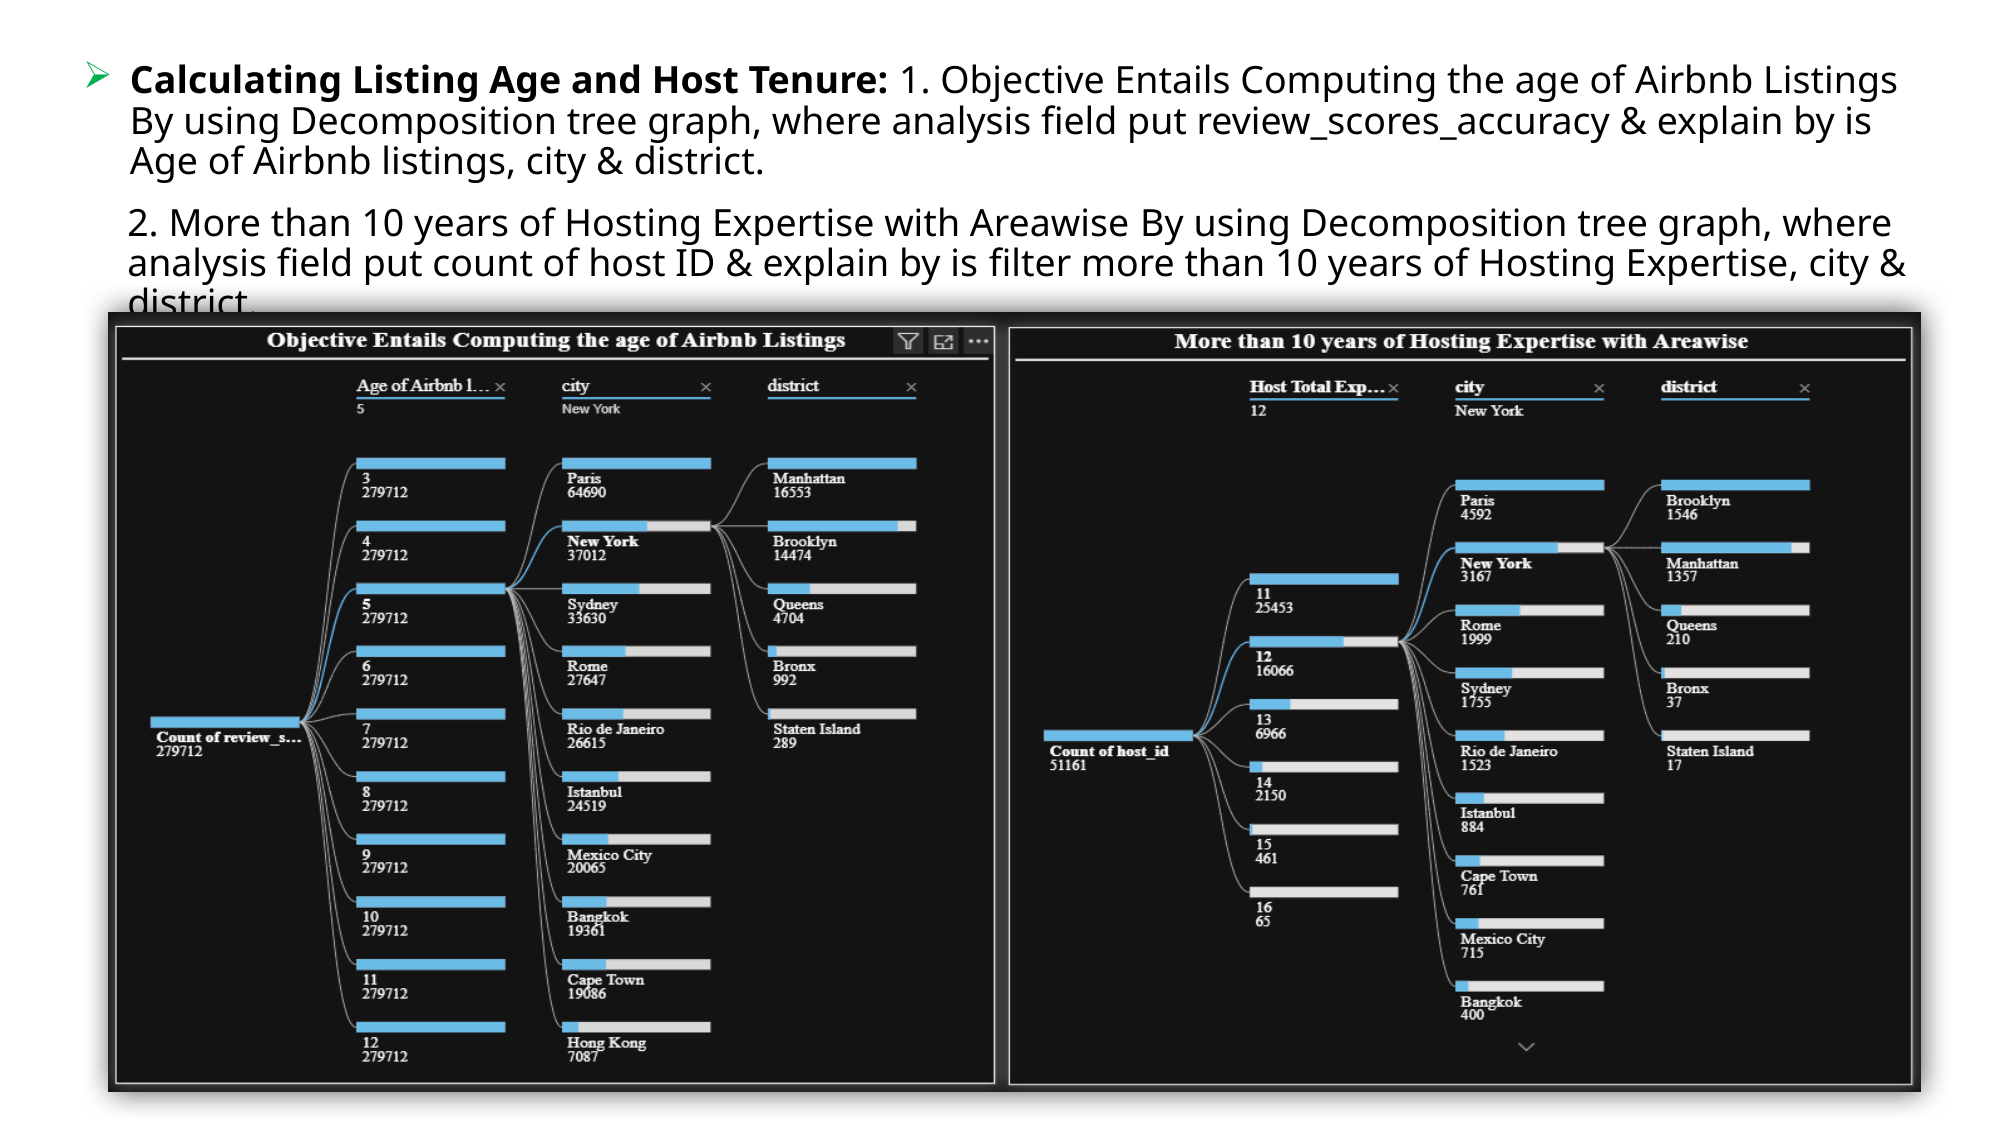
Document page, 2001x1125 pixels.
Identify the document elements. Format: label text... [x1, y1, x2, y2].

picture [108, 312, 1921, 1092]
text_box Calculating Listing Age and Host Tenure: 1. Objective Entails Computing the age of Airbnb Listings By using Decomposition tree graph, where analysis field put review_scores_accuracy & explain by is Age of Airbnb listings, city & district. 2. More than 10 years of Hosting Expertise with Areawise By using Decomposition tree graph, where analysis field put count of host ID & explain by is filter more than 10 years of Hosting Expertise, city & district. [68, 53, 1962, 313]
